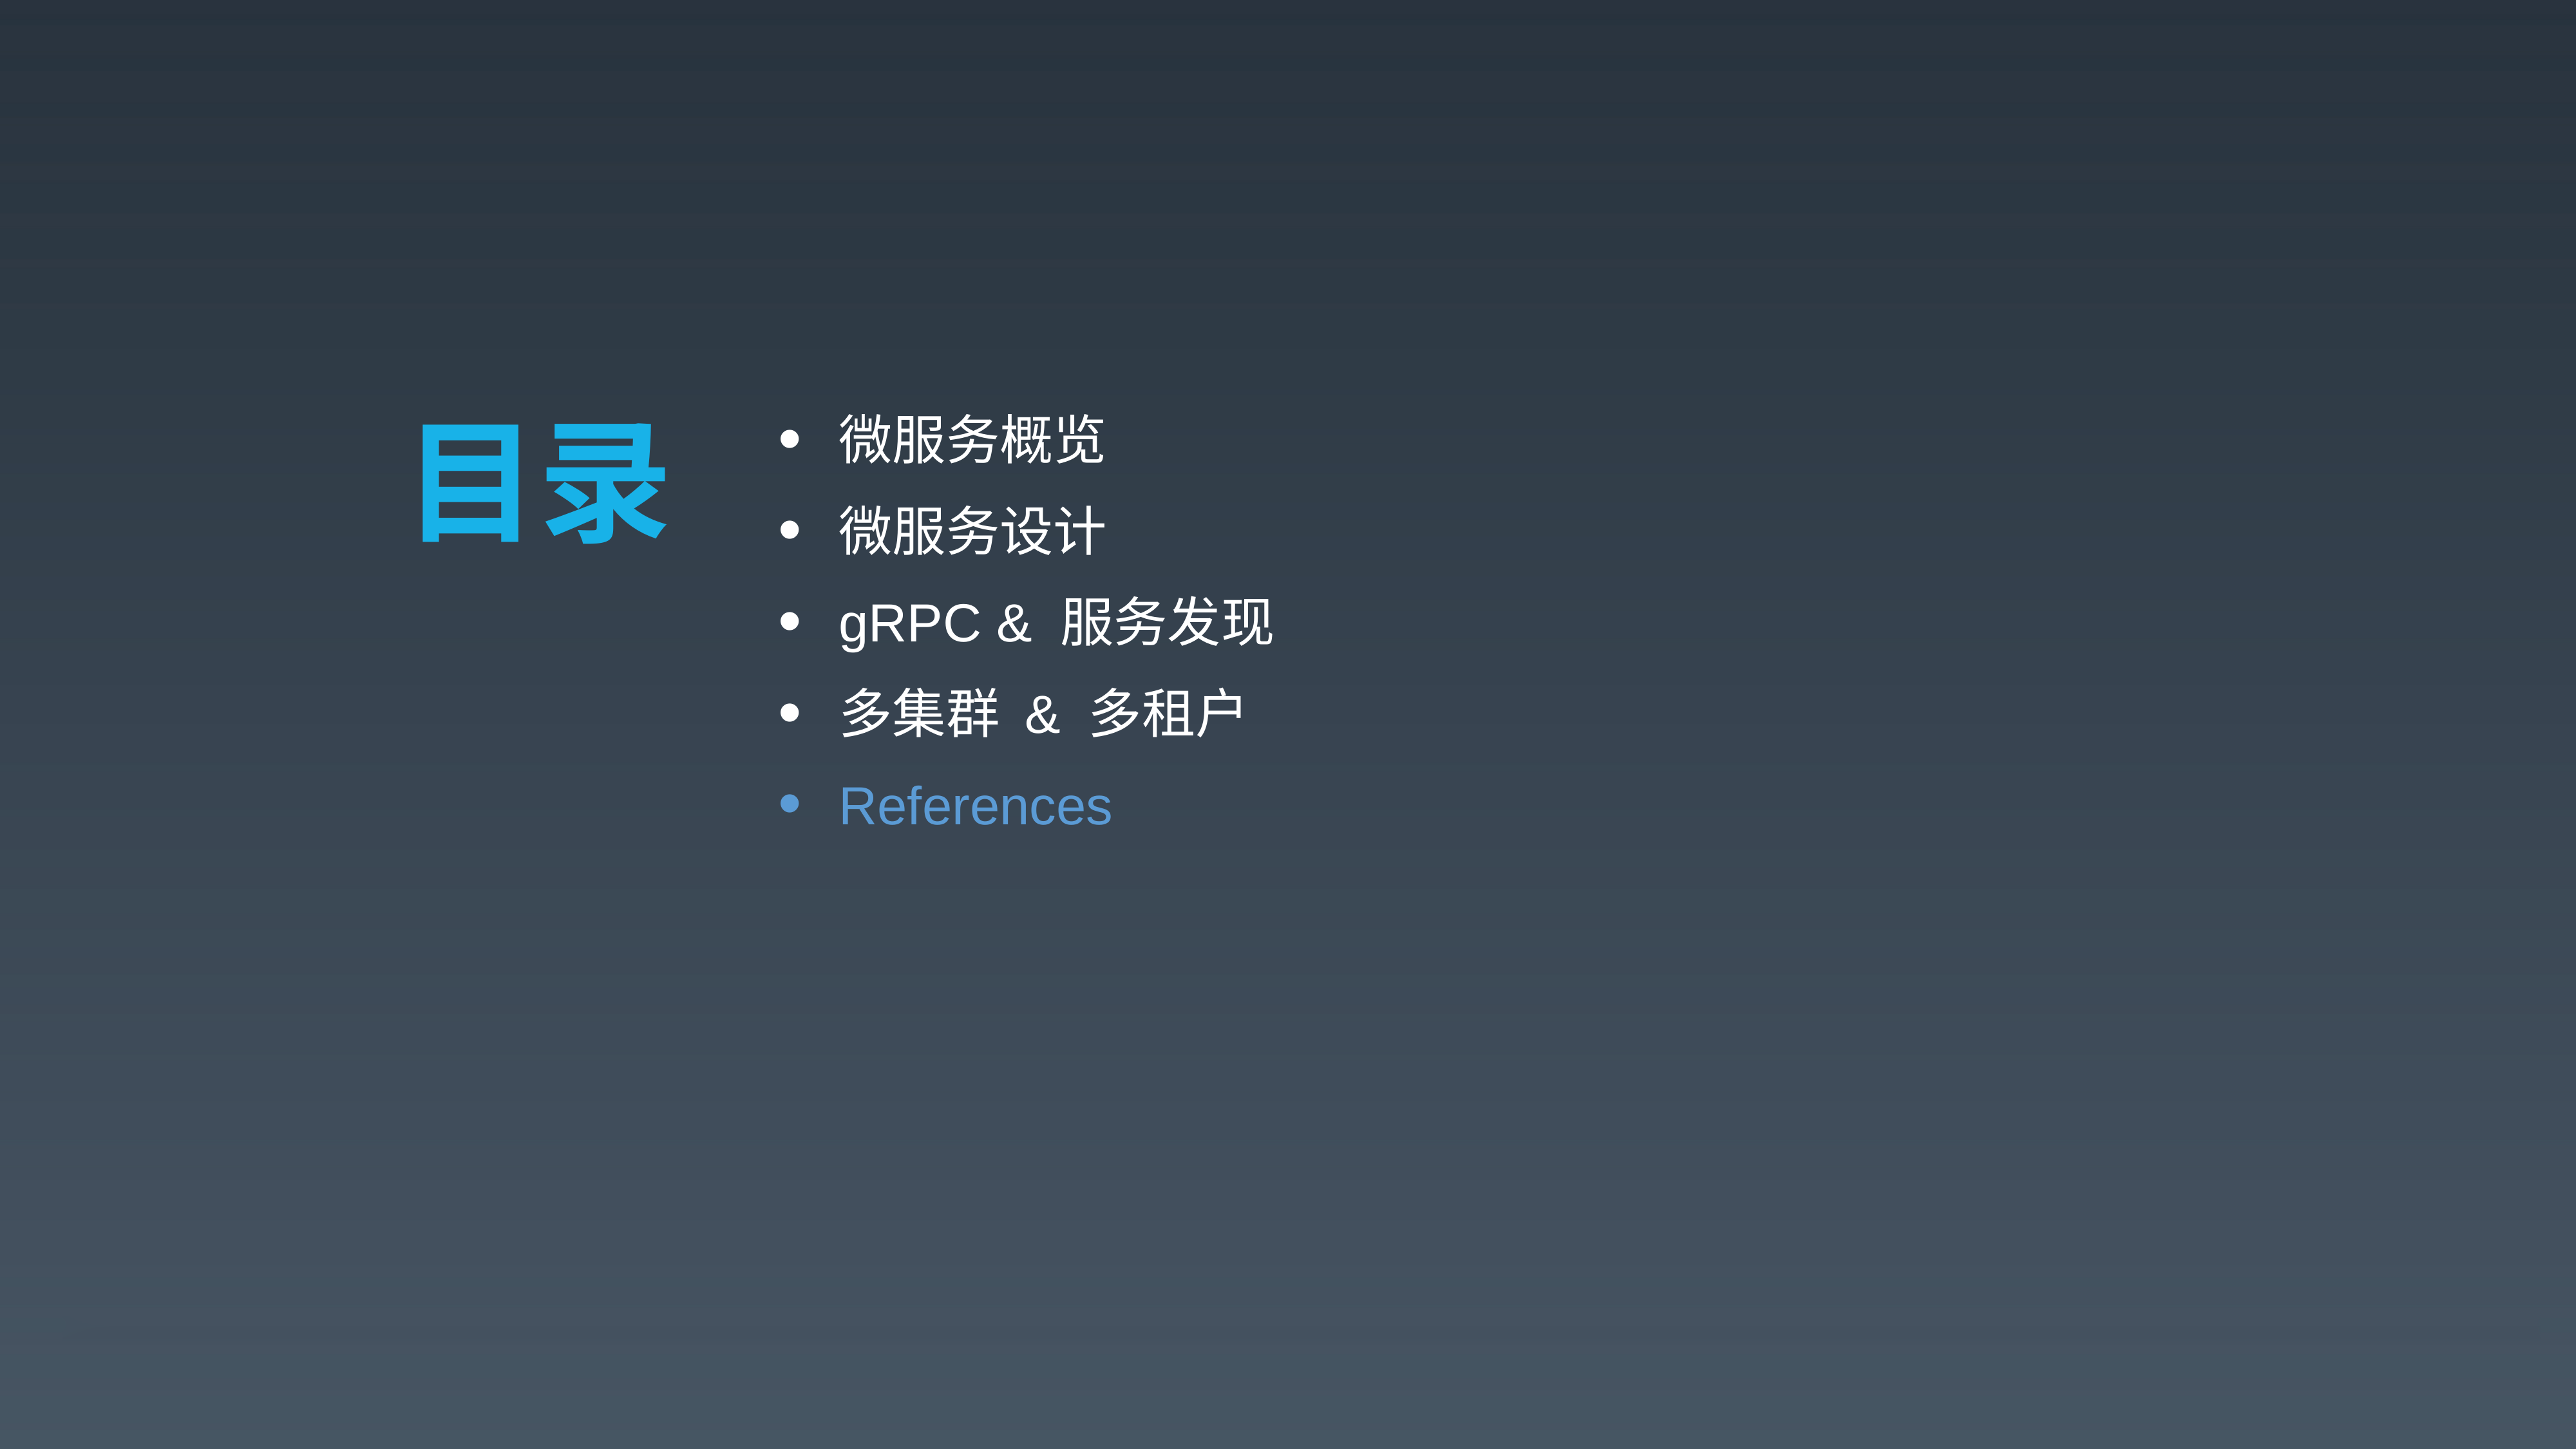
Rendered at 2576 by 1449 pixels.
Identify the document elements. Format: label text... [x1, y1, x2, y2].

list 微服务概览 微服务设计 gRPC & 服务发现 多集群 & 多租户 References [773, 400, 2320, 1224]
picture [0, 0, 2576, 1449]
